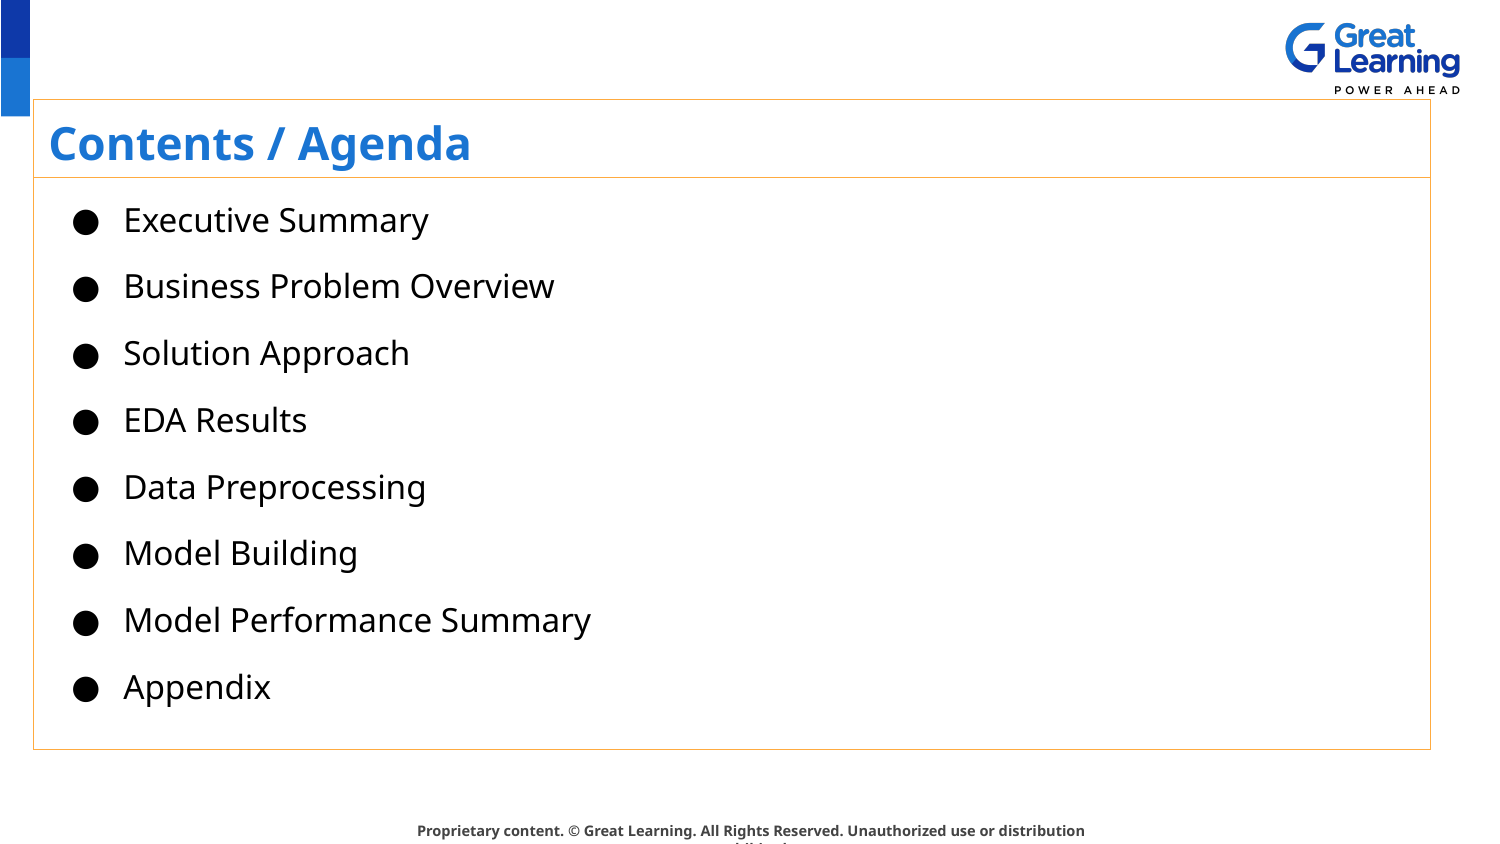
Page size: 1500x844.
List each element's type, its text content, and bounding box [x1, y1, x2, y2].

picture [1258, 11, 1487, 106]
title Contents / Agenda [33, 99, 1431, 177]
list Executive Summary Business Problem Overview Solution Approach EDA Results Data Preprocessing Model Building Model Performance Summary Appendix [33, 177, 1431, 750]
